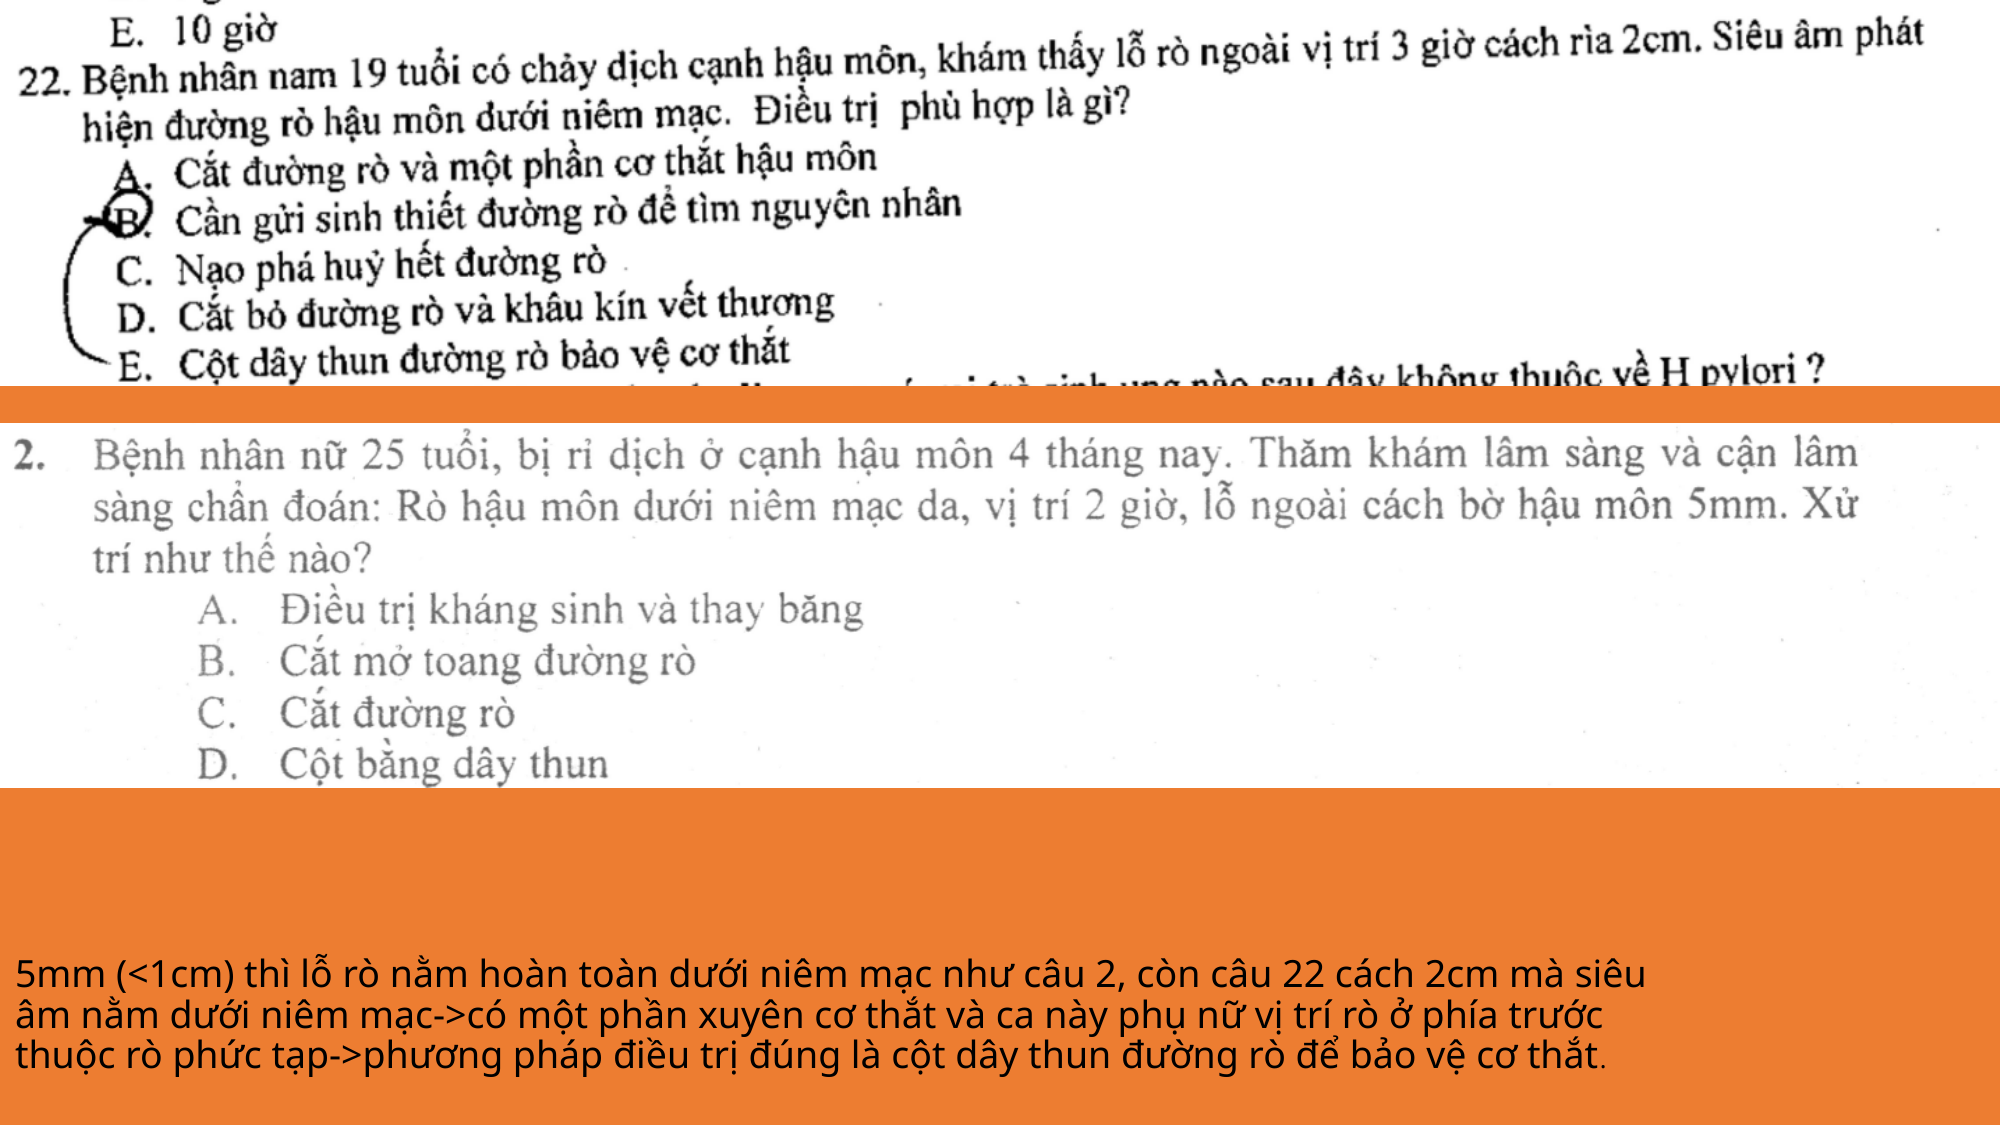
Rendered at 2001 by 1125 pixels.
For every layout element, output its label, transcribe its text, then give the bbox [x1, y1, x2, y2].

title 5mm (<1cm) thì lỗ rò nằm hoàn toàn dưới niêm mạc như câu 2, còn câu 22 cách 2cm mà siêu âm nằm dưới niêm mạc->có một phần xuyên cơ thắt và ca này phụ nữ vị trí rò ở phía trước thuộc rò phức tạp->phương pháp điều trị đúng là cột dây thun đường rò để bảo vệ cơ thắt. [0, 907, 1725, 1125]
picture [0, 423, 2000, 788]
picture [0, 0, 2000, 387]
